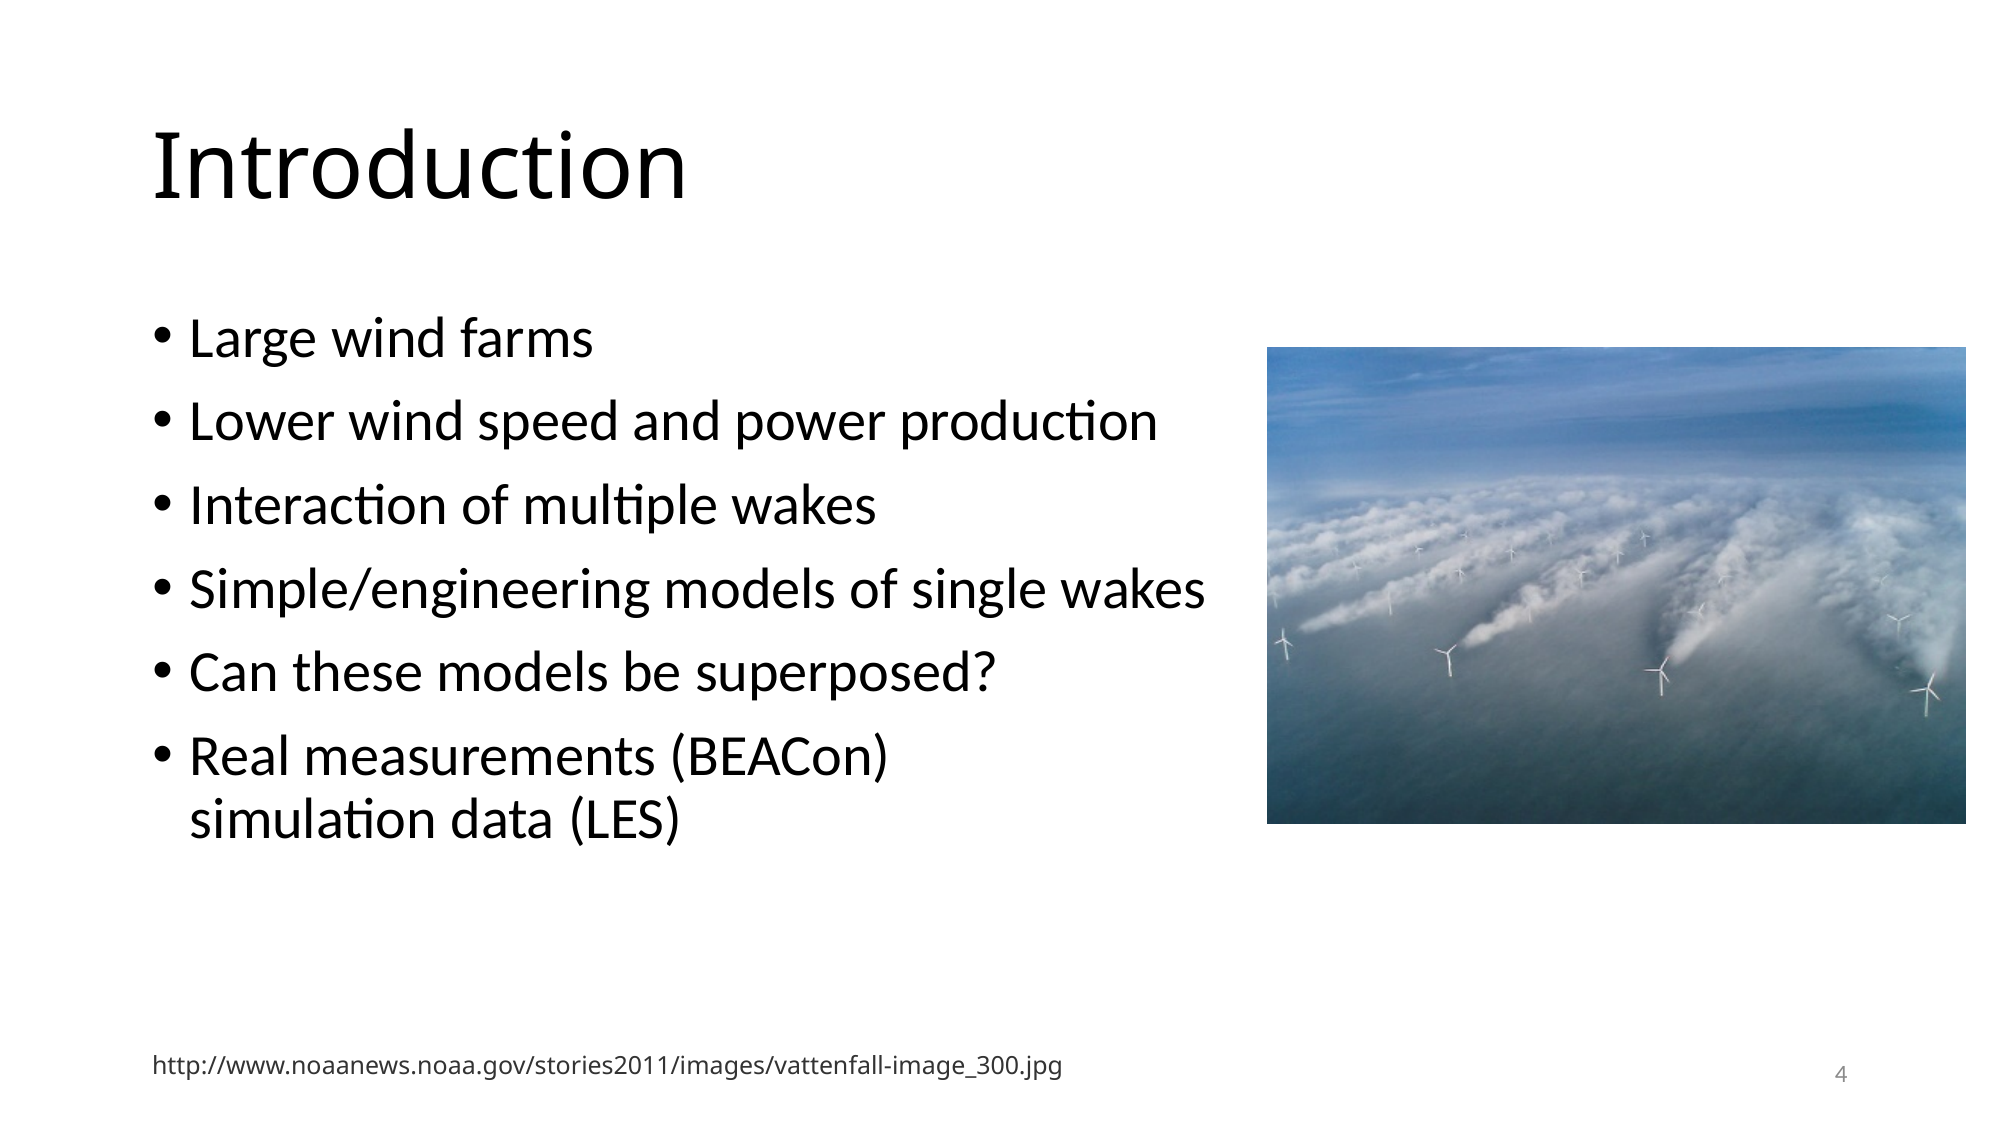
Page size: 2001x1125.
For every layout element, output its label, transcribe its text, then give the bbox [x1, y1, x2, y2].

list Large wind farms Lower wind speed and power production Interaction of multiple wakes Simple/engineering models of single wakes Can these models be superposed? Real measurements (BEACon) simulation data (LES) [137, 299, 1863, 1014]
picture [1267, 347, 1966, 824]
slide_number 4 [1412, 1042, 1863, 1103]
title Introduction [137, 59, 1863, 278]
text_box http://www.noaanews.noaa.gov/stories2011/images/vattenfall-image_300.jpg [137, 1042, 1649, 1088]
